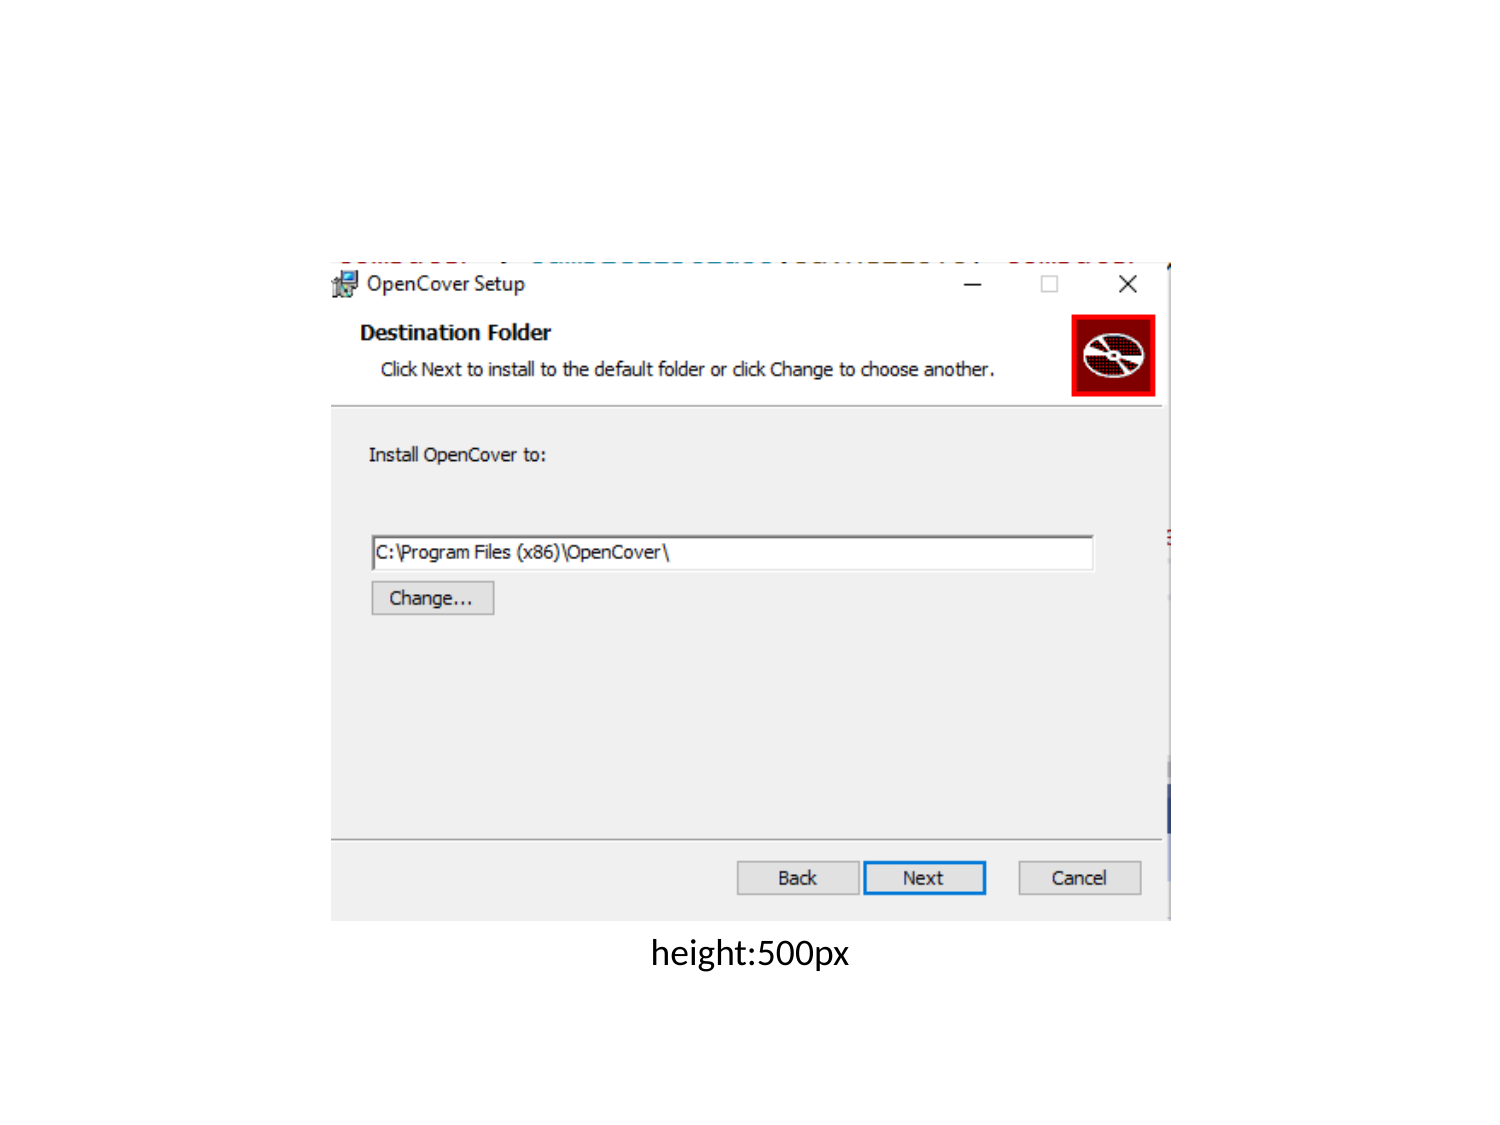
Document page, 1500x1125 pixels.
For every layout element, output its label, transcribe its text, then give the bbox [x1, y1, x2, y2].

picture [330, 262, 1172, 921]
text_box height:500px [74, 920, 1425, 1005]
